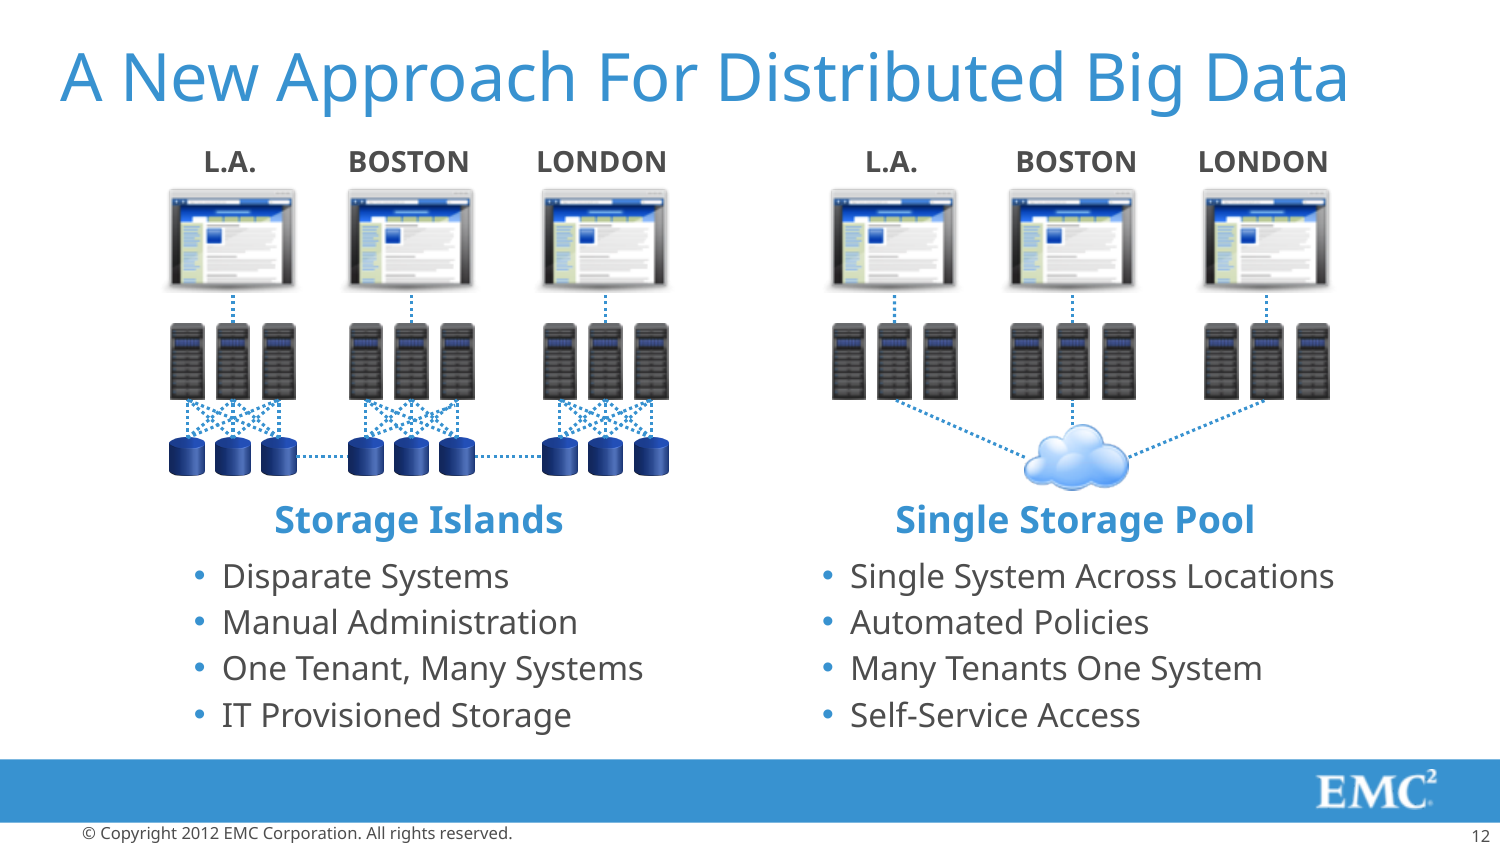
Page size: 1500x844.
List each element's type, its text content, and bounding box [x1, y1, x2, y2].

text_box Storage Islands [259, 489, 579, 549]
text_box Single System Across Locations Automated Policies Many Tenants One System Self-Service Access [822, 555, 1337, 734]
title A New Approach For Distributed Big Data [60, 43, 1469, 120]
text_box Disparate Systems Manual Administration One Tenant, Many Systems IT Provisioned Storage [193, 555, 645, 734]
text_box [154, 147, 685, 477]
text_box Single Storage Pool [880, 499, 1281, 549]
picture [1314, 769, 1440, 810]
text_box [815, 147, 1346, 491]
